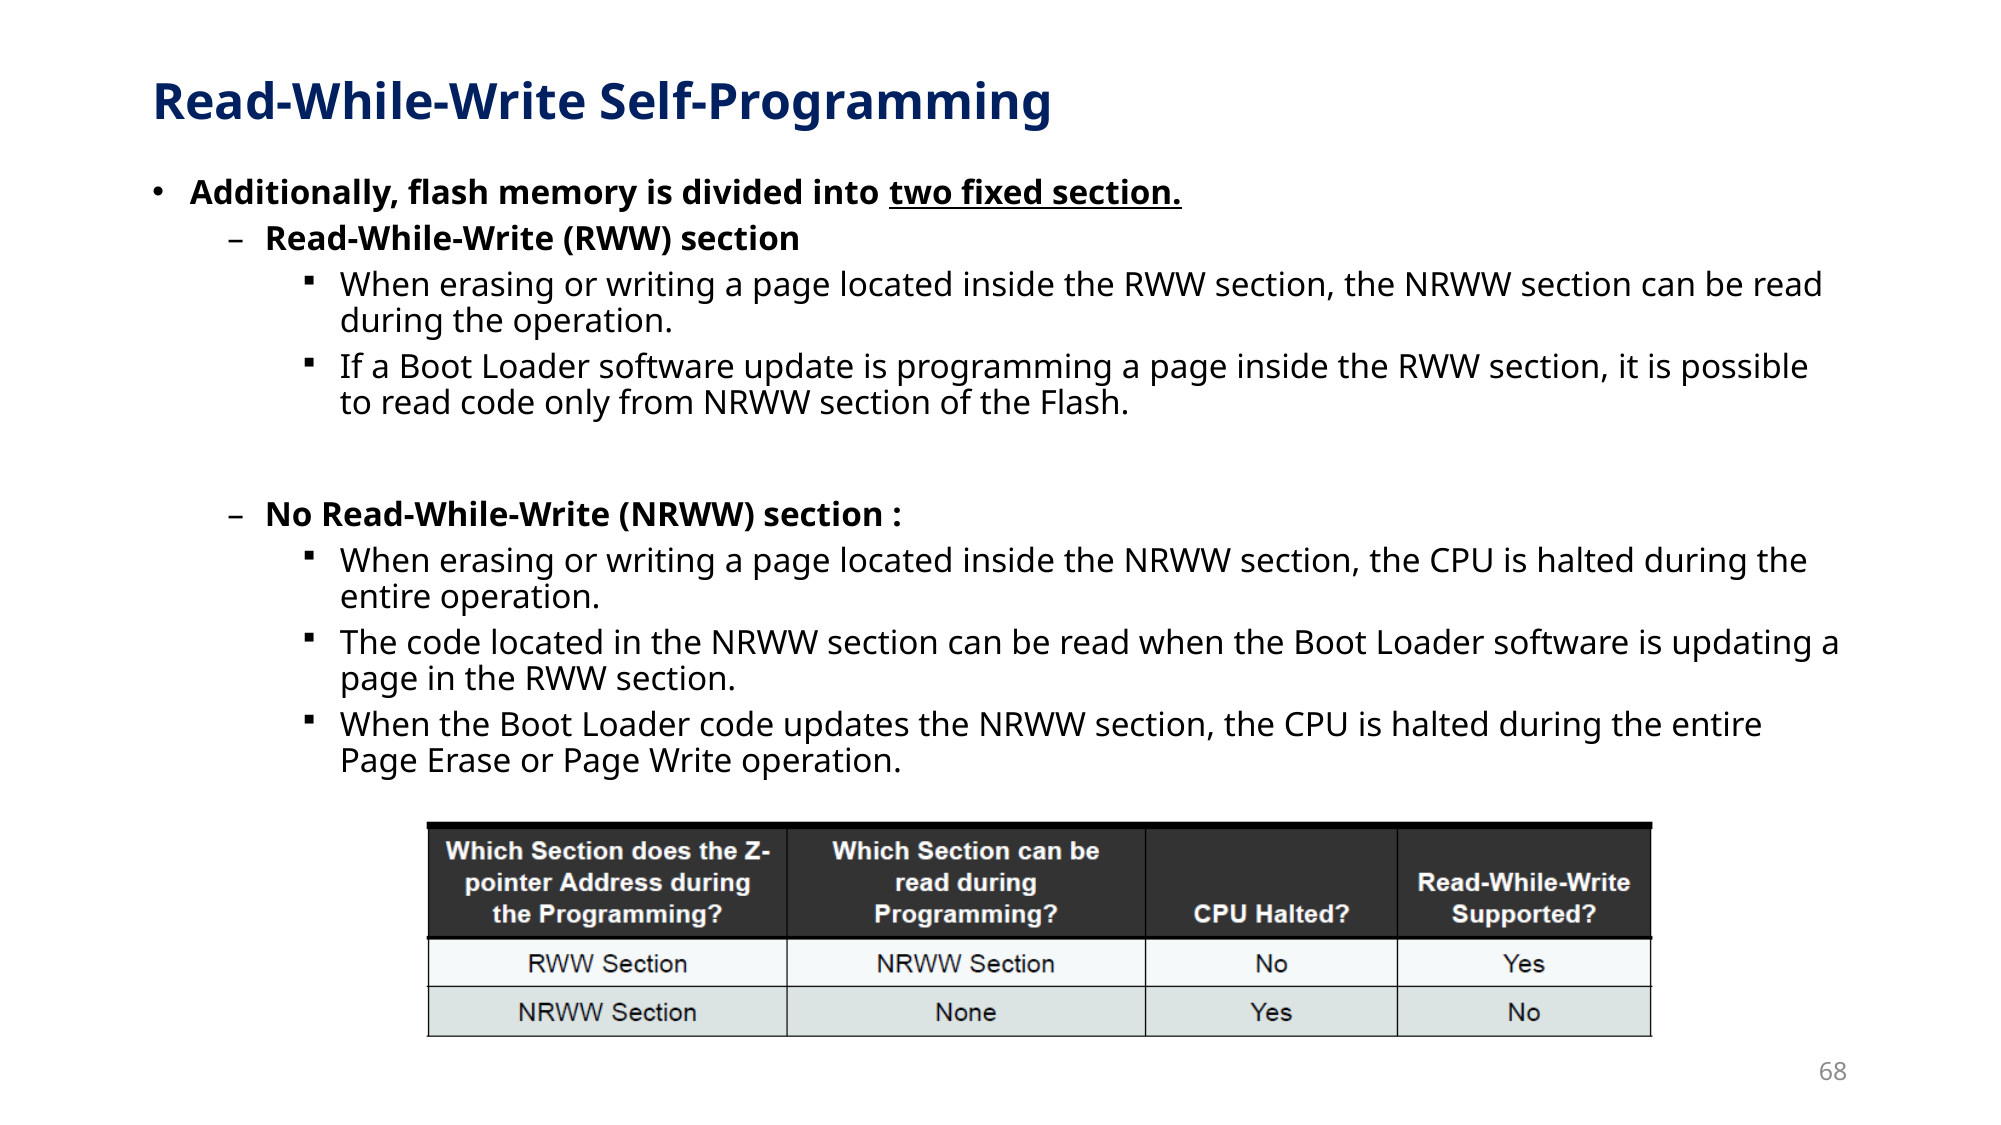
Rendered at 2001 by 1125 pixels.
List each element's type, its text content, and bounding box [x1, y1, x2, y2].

slide_number 68 [1412, 1042, 1863, 1103]
list Additionally, flash memory is divided into two fixed section. Read-While-Write (RWW) section When erasing or writing a page located inside the RWW section, the NRWW section can be read during the operation. If a Boot Loader software update is programming a page inside the RWW section, it is possible to read code only from NRWW section of the Flash. No Read-While-Write (NRWW) section : When erasing or writing a page located inside the NRWW section, the CPU is halted during the entire operation. The code located in the NRWW section can be read when the Boot Loader software is updating a page in the RWW section. When the Boot Loader code updates the NRWW section, the CPU is halted during the entire Page Erase or Page Write operation. [137, 167, 1863, 1014]
title Read-While-Write Self-Programming [137, 67, 1863, 139]
picture [422, 817, 1661, 1043]
